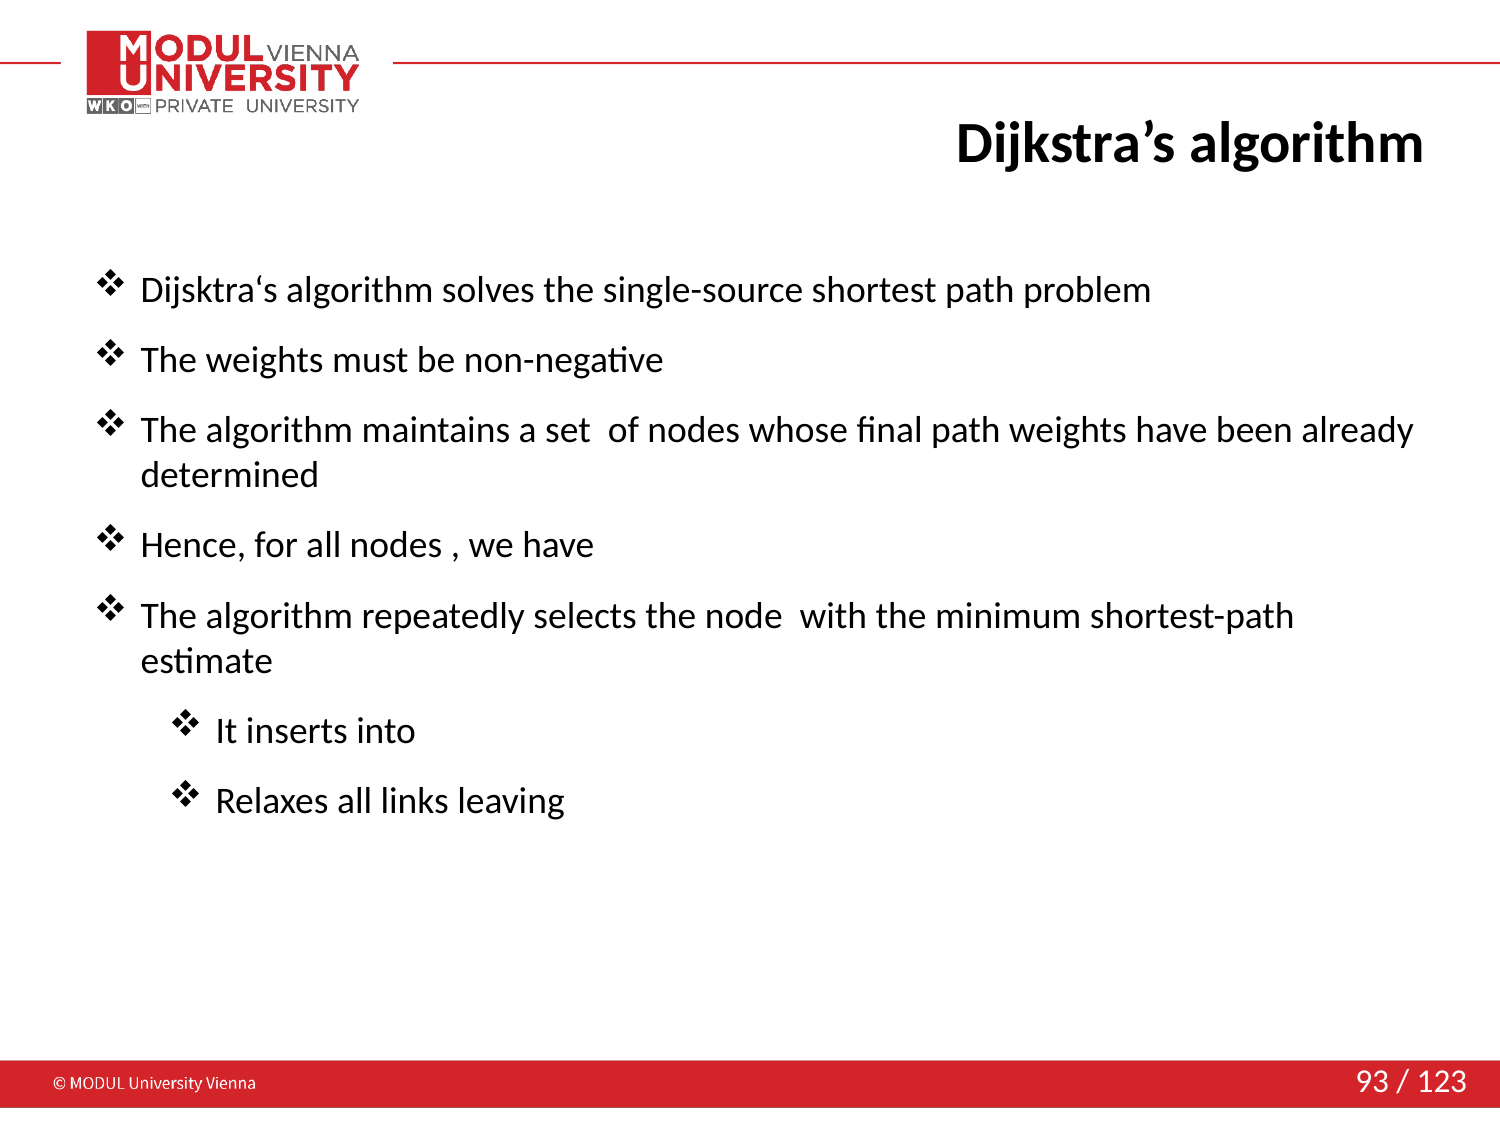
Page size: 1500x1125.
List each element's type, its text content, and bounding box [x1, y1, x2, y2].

title Dijkstra’s algorithm [75, 44, 1425, 233]
picture [0, 0, 1500, 1125]
